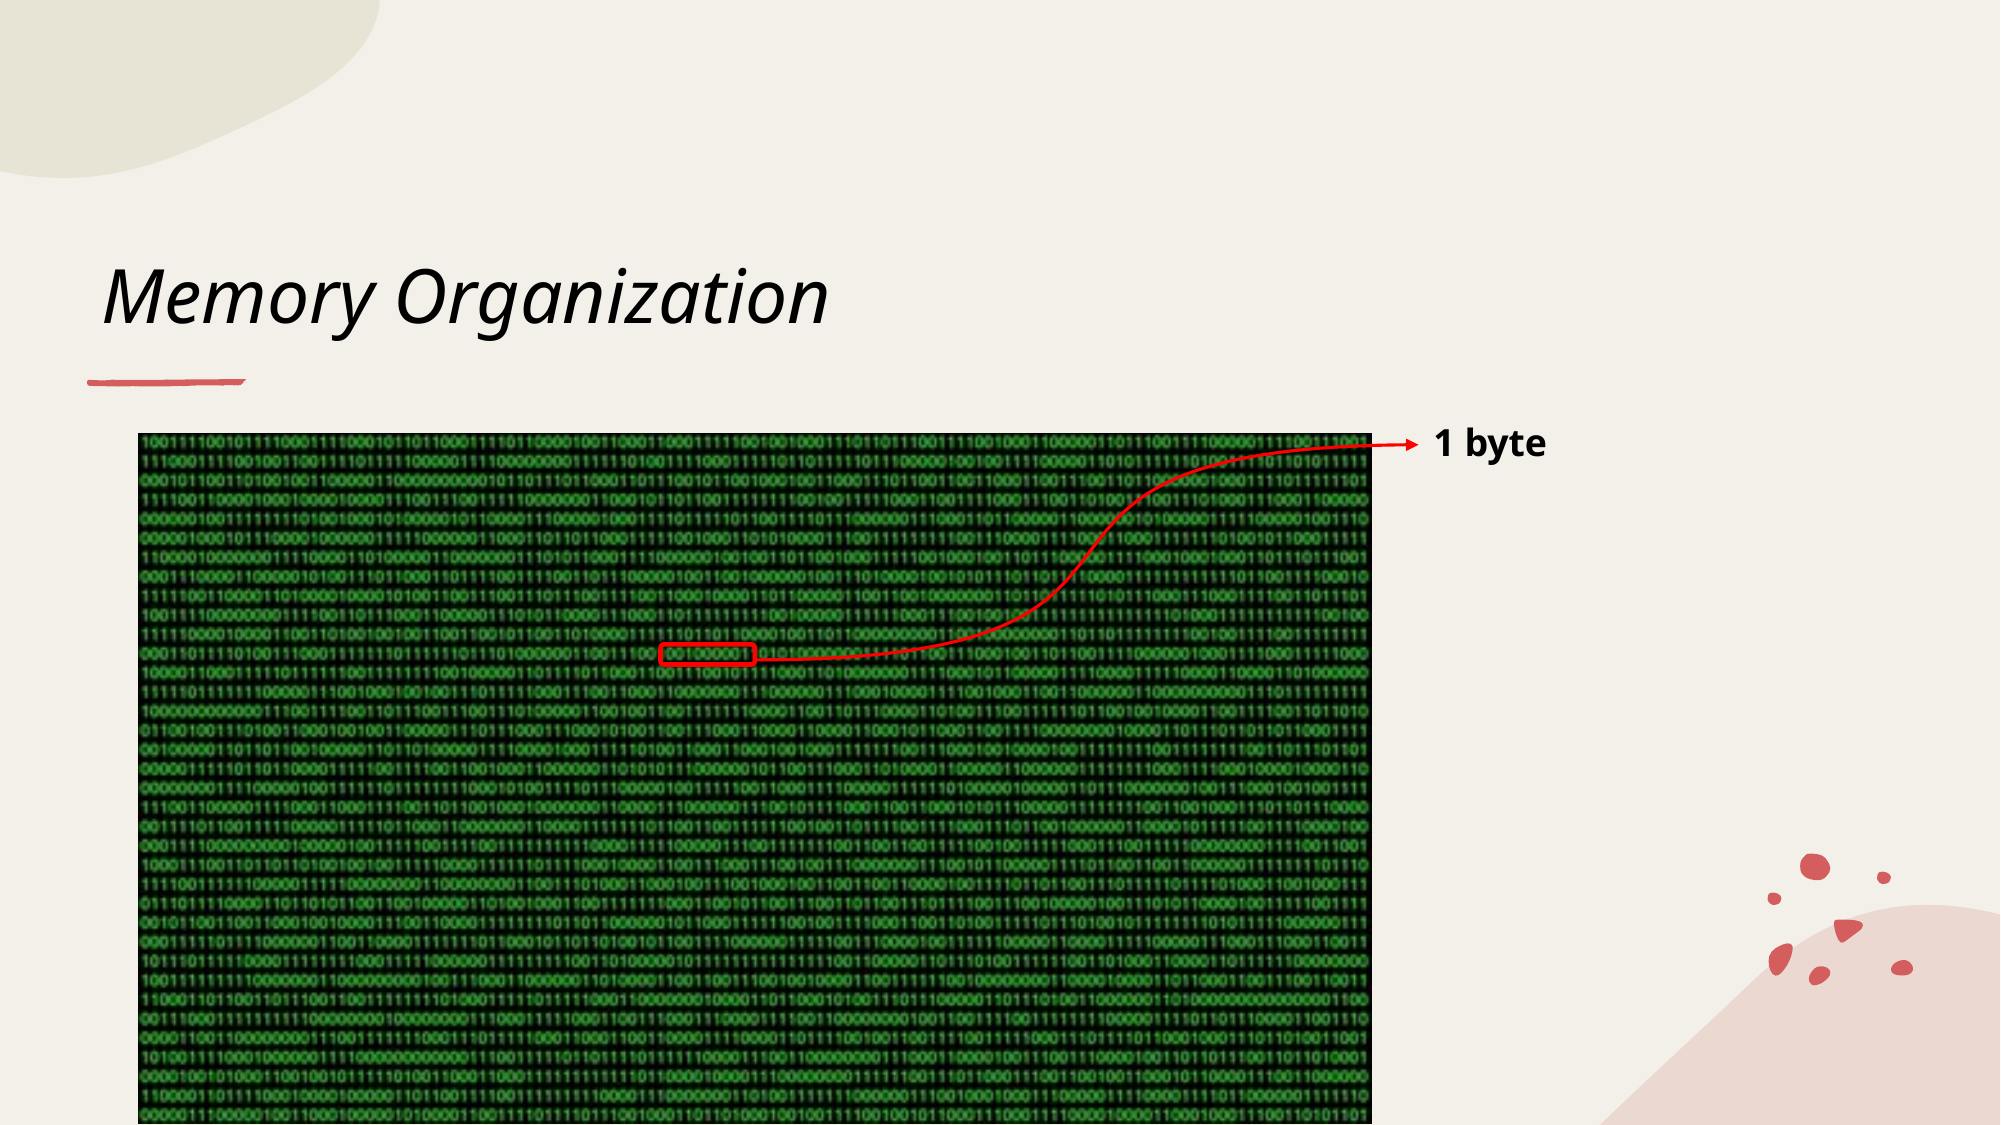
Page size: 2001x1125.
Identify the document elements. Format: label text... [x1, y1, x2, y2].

text_box 1 byte [1418, 411, 1674, 471]
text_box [756, 444, 1419, 660]
title Memory Organization [86, 129, 1740, 347]
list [138, 433, 1372, 1124]
